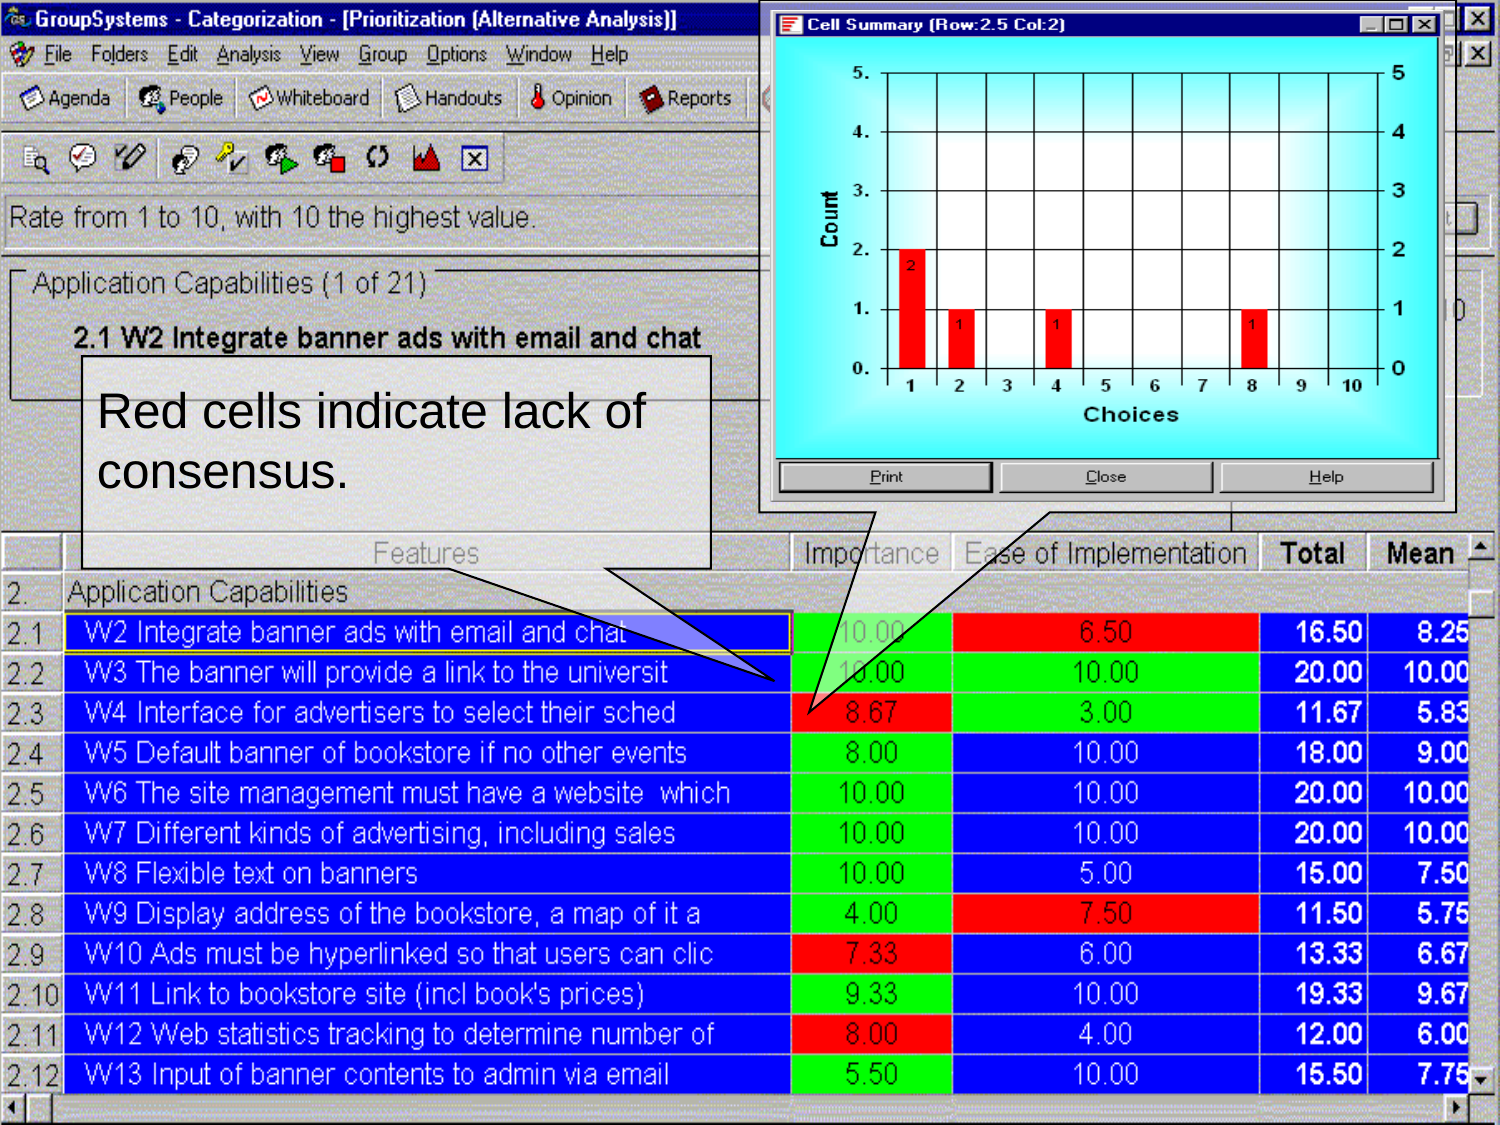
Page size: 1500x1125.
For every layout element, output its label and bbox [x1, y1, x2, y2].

picture [0, 0, 1500, 1125]
text_box [770, 10, 1445, 502]
